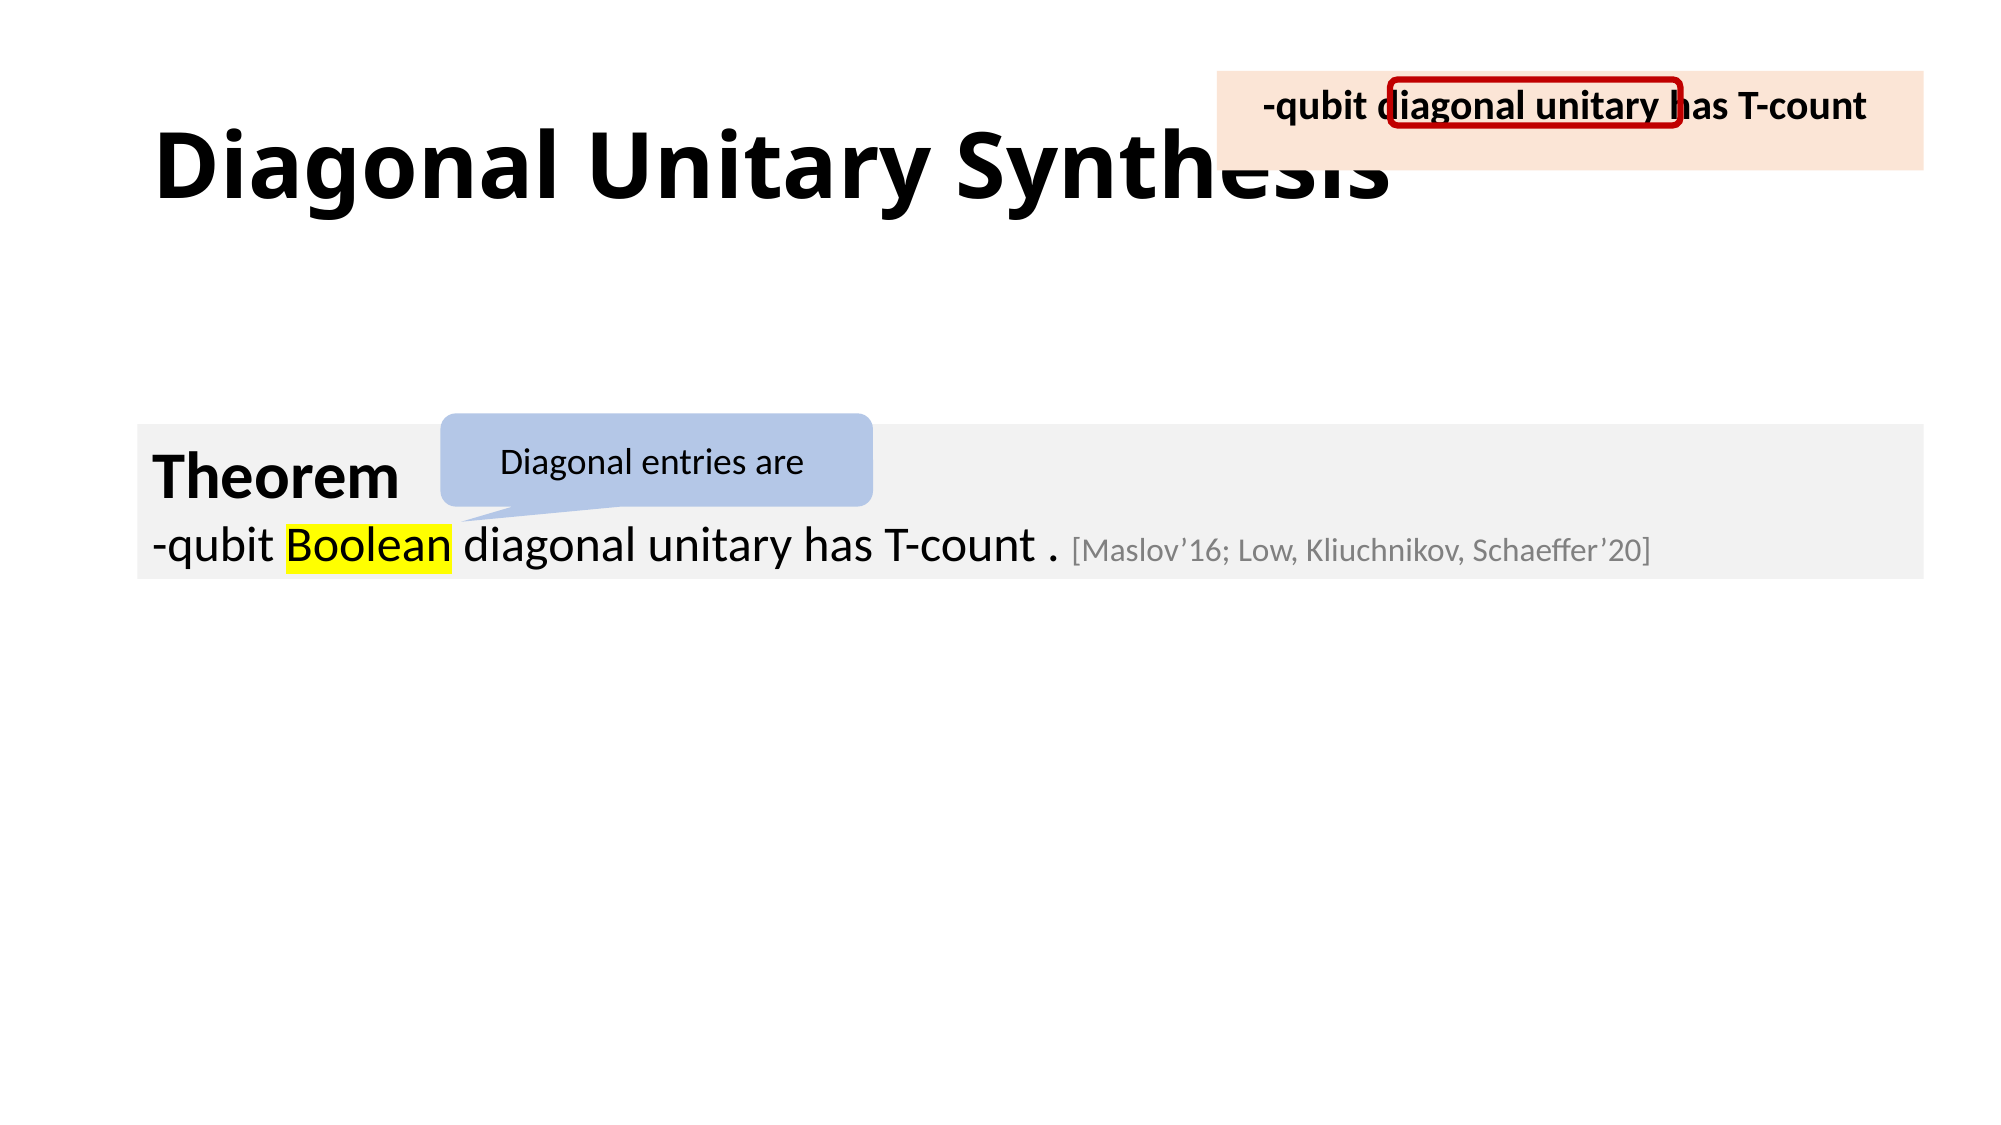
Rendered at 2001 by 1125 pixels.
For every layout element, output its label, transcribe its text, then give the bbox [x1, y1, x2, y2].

title Diagonal Unitary Synthesis [137, 59, 1863, 278]
text_box [1389, 78, 1682, 127]
